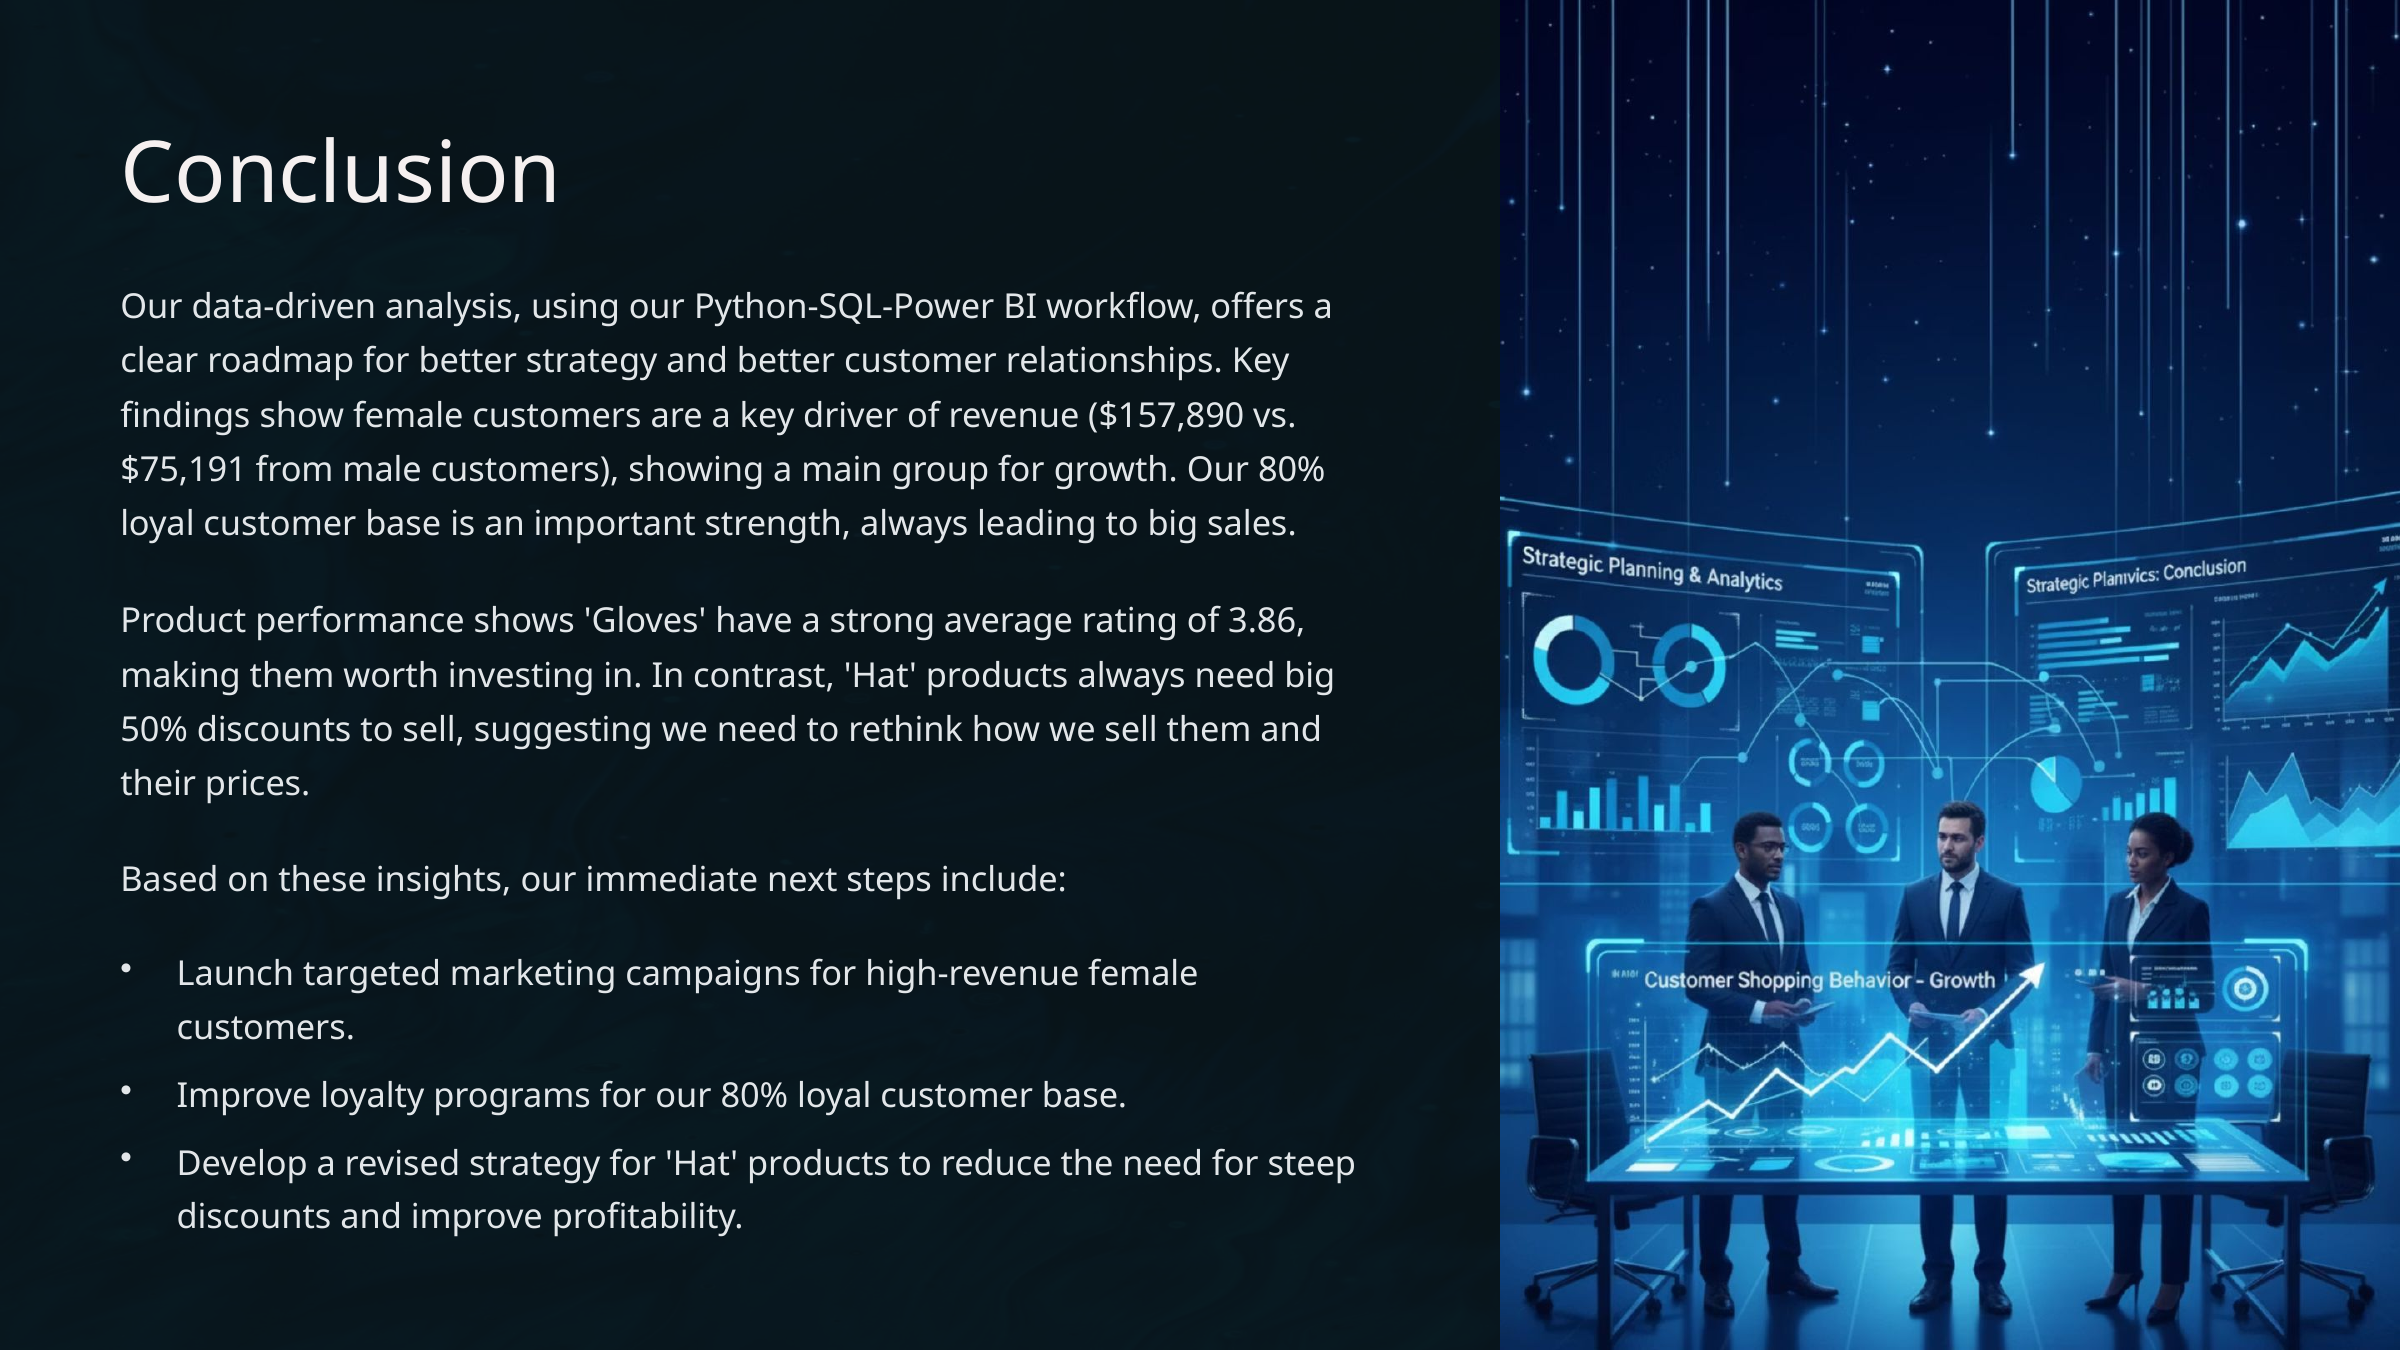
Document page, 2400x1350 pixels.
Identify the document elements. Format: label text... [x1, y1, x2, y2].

text_box Based on these insights, our immediate next steps include: [120, 844, 1380, 900]
text_box Our data-driven analysis, using our Python-SQL-Power BI workflow, offers a clear roadmap for better strategy and better customer relationships. Key findings show female customers are a key driver of revenue ($157,890 vs. $75,191 from male customers), showing a main group for growth. Our 80% loyal customer base is an important strength, always leading to big sales. [120, 271, 1380, 547]
text_box Develop a revised strategy for 'Hat' products to reduce the need for steep discounts and improve profitability. [120, 1127, 1380, 1238]
picture [1499, 0, 2400, 1350]
text_box Improve loyalty programs for our 80% loyal customer base. [120, 1060, 1380, 1116]
text_box Product performance shows 'Gloves' have a strong average rating of 3.86, making them worth investing in. In contrast, 'Hat' products always need big 50% discounts to sell, suggesting we need to rethink how we sell them and their prices. [120, 585, 1380, 806]
text_box Launch targeted marketing campaigns for high-revenue female customers. [120, 938, 1380, 1049]
text_box Conclusion [120, 112, 982, 220]
